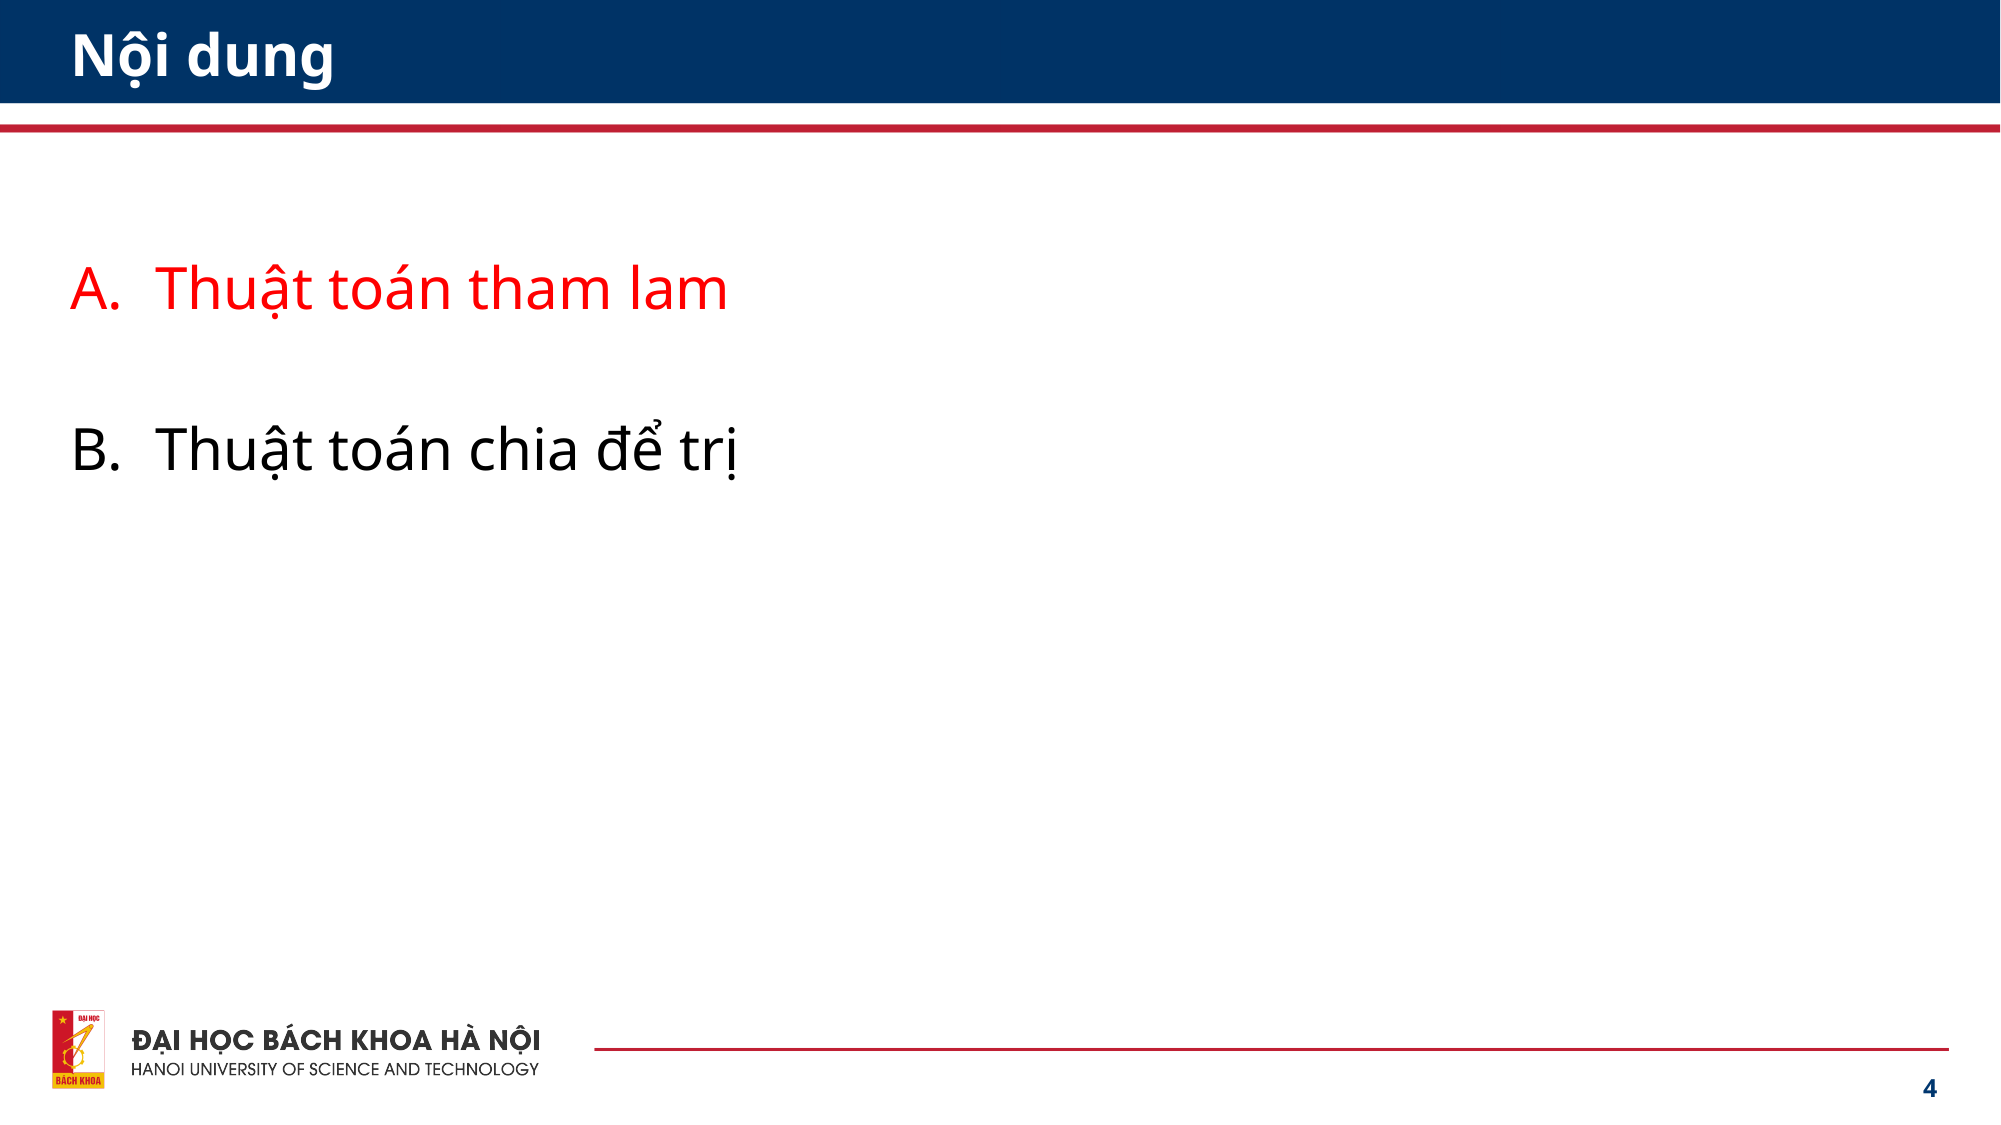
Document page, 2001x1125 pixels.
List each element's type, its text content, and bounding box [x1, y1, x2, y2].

list Thuật toán tham lam Thuật toán chia để trị [55, 173, 1945, 979]
title Nội dung [55, 18, 1945, 90]
picture [0, 0, 2001, 1125]
slide_number 4 [1502, 1065, 1953, 1125]
